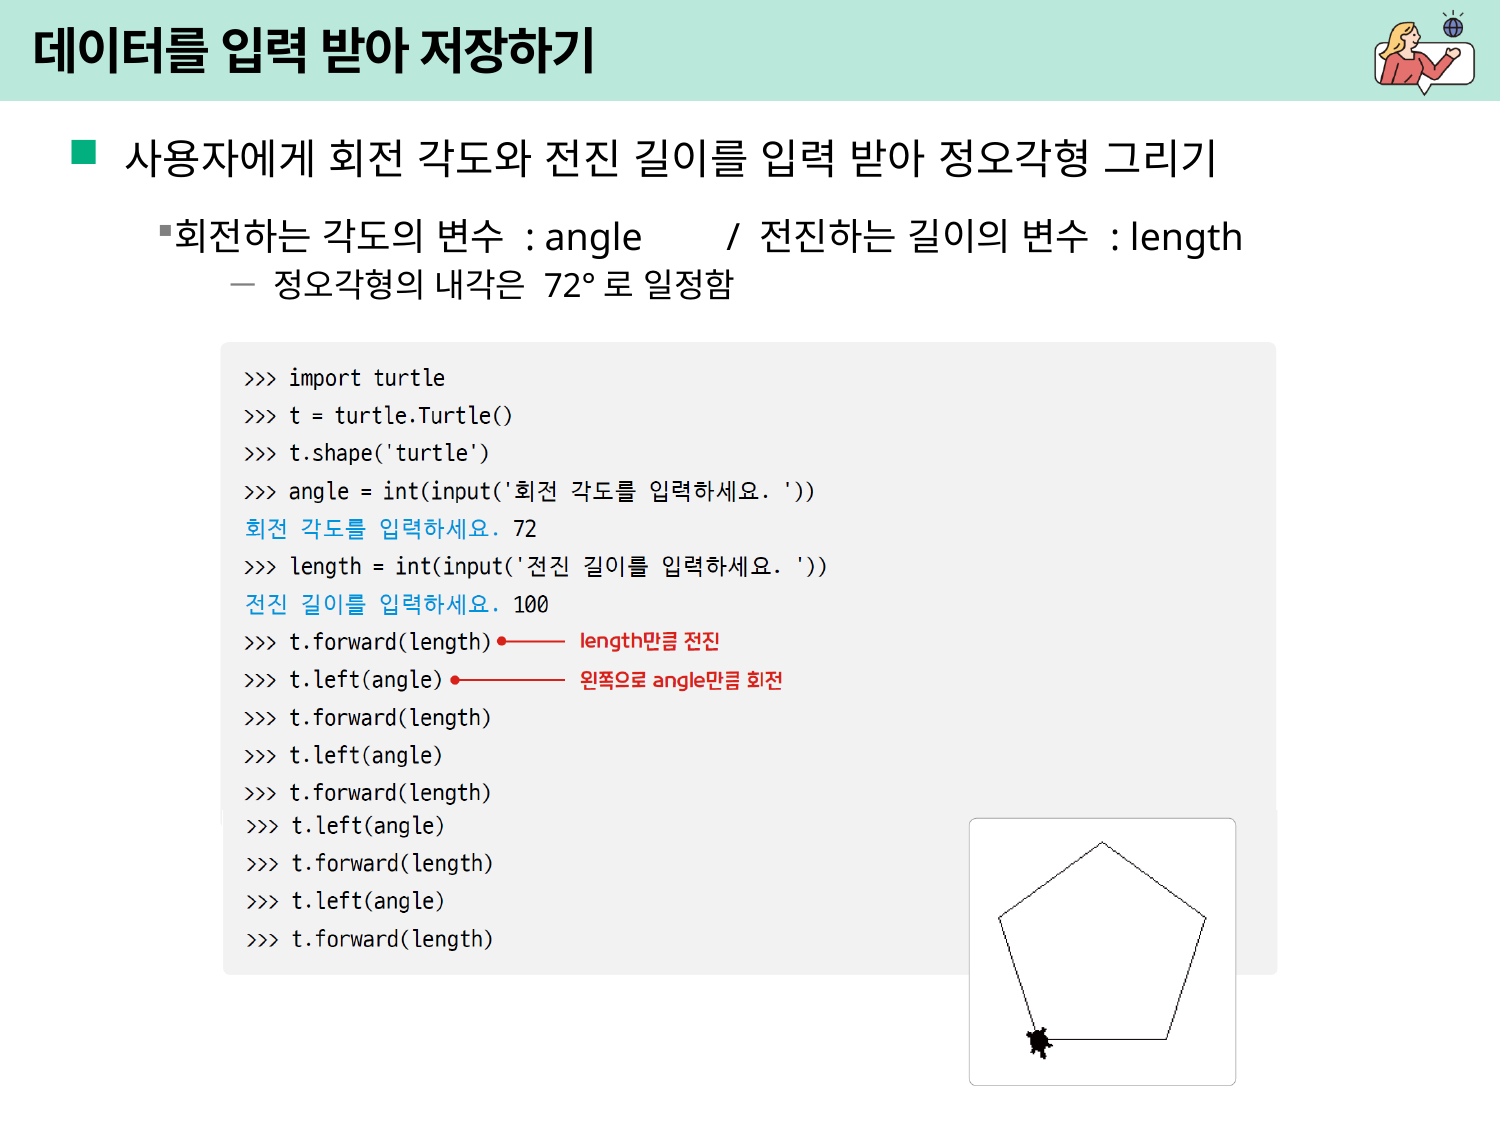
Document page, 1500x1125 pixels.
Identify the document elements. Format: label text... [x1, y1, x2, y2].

title 데이터를 입력 받아 저장하기 [17, 10, 1295, 89]
list 사용자에게 회전 각도와 전진 길이를 입력 받아 정오각형 그리기 회전하는 각도의 변수 : angle / 전진하는 길이의 변수 : length 정오각형의 내각은 72°로 일정함 [53, 125, 1425, 1005]
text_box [219, 337, 1281, 1093]
picture [1359, 0, 1500, 97]
